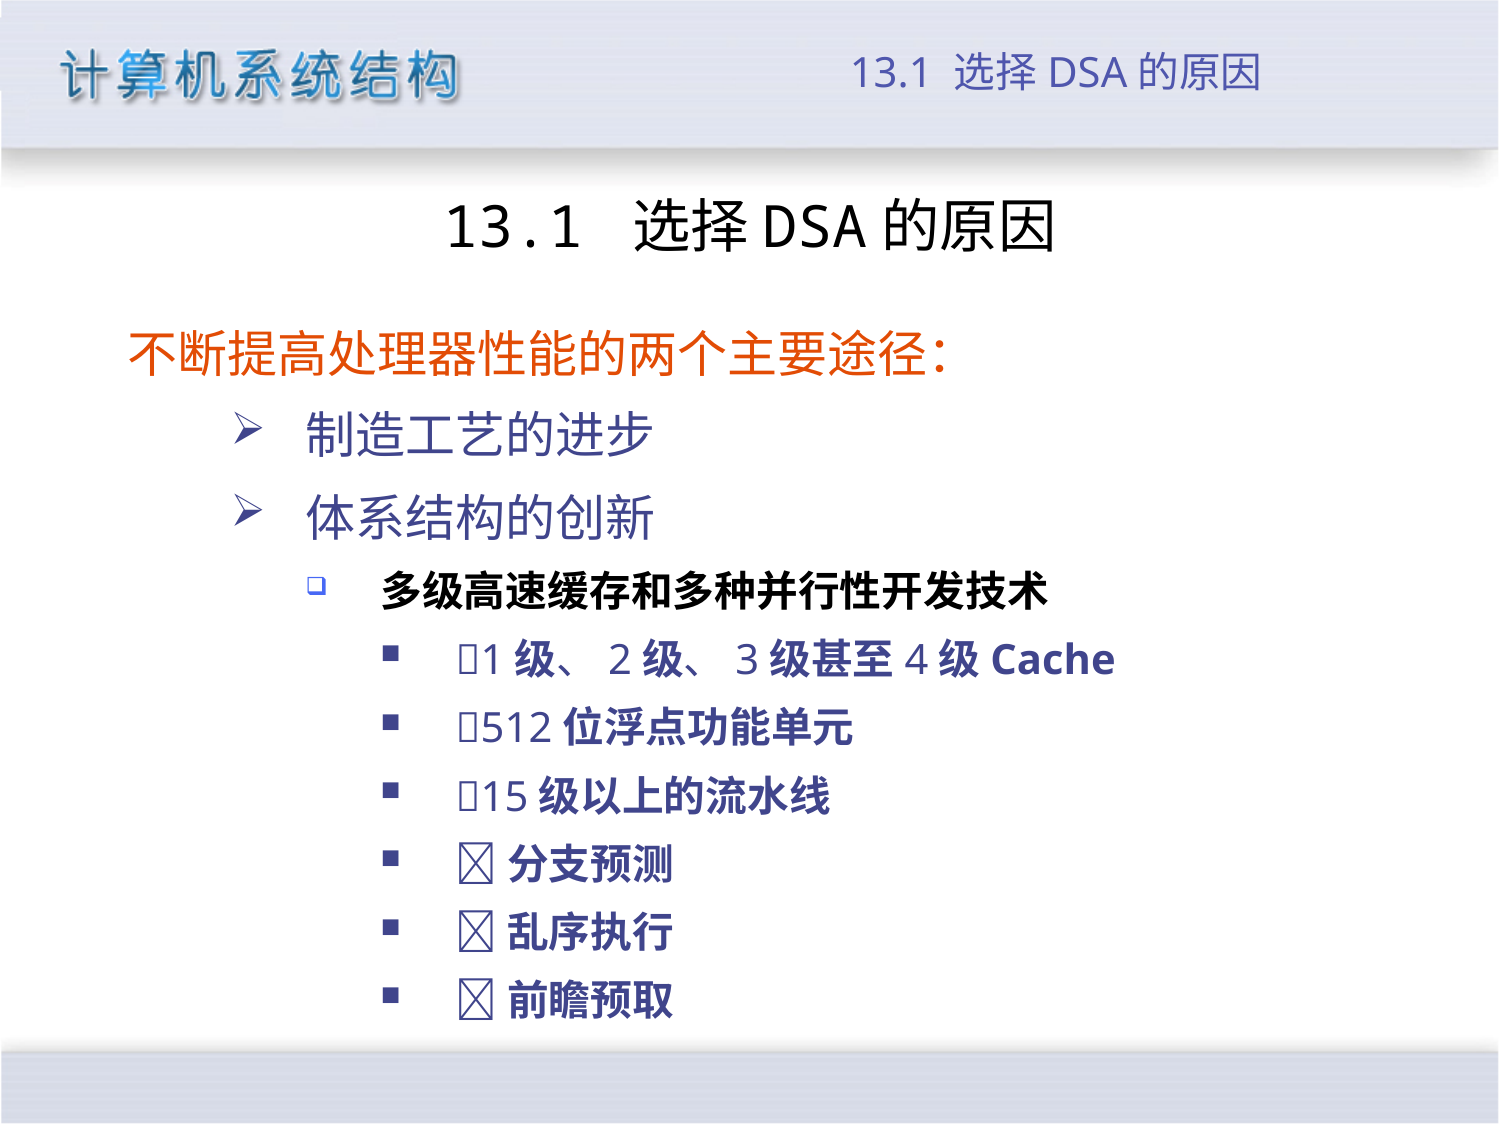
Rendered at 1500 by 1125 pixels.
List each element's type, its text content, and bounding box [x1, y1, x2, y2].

text_box 13.1 选择DSA的原因 [0, 182, 1500, 267]
picture [0, 0, 1500, 182]
picture [0, 267, 1500, 1125]
list 不断提高处理器性能的两个主要途径： 制造工艺的进步 体系结构的创新 多级高速缓存和多种并行性开发技术 1级、2级、3级甚至4级Cache 512位浮点功能单元 15级以上的流水线 分支预测 乱序执行 前瞻预取 [112, 302, 1388, 954]
title 13.1 选择DSA的原因 [637, 40, 1476, 104]
